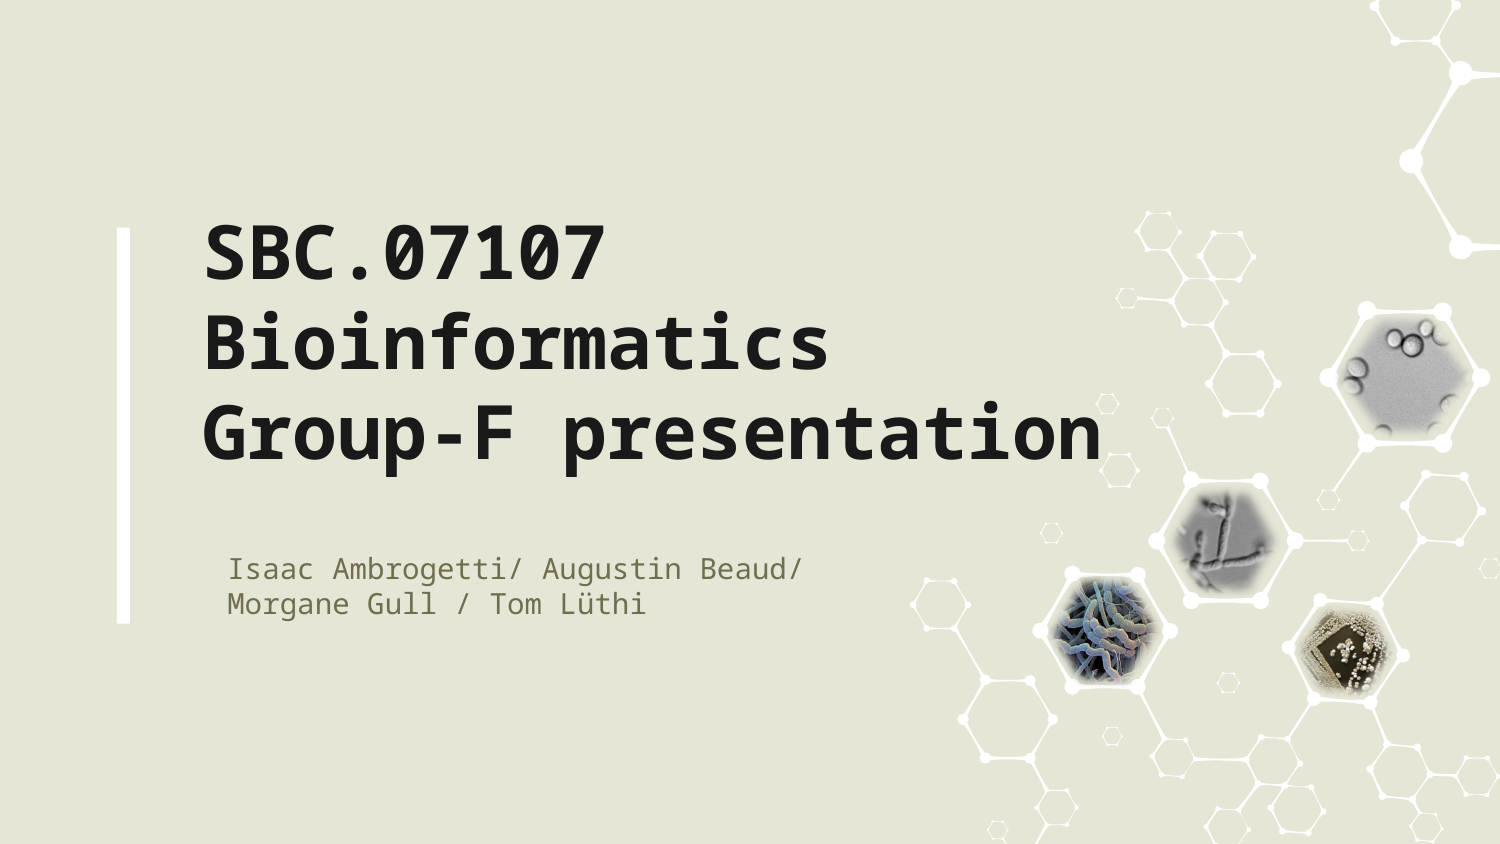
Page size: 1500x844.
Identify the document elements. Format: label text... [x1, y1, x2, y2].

picture [1038, 483, 1290, 688]
text_box [116, 227, 130, 624]
subtitle Isaac Ambrogetti/ Augustin Beaud/ Morgane Gull / Tom Lüthi [187, 535, 890, 624]
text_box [909, 210, 1500, 844]
picture [1286, 603, 1404, 700]
title SBC.07107 Bioinformatics Group-F presentation [187, 205, 1129, 490]
picture [1324, 311, 1484, 441]
